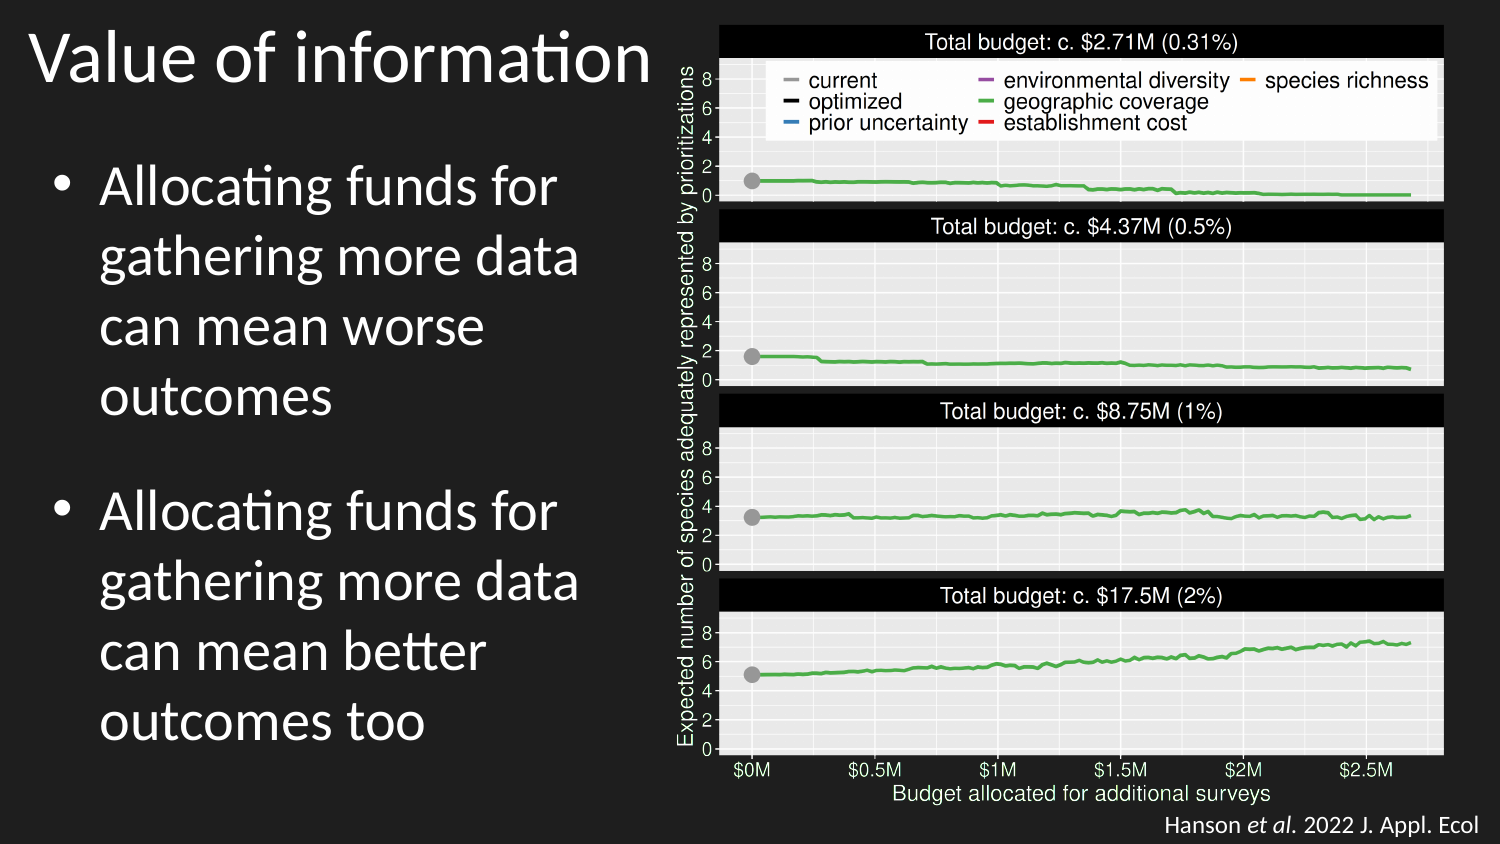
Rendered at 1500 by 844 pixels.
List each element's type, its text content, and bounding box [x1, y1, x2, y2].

text_box Value of information [12, 0, 670, 105]
text_box Hanson et al. 2022 J. Appl. Ecol [1149, 801, 1499, 844]
text_box Allocating funds for gathering more data can mean worse outcomes Allocating funds for gathering more data can mean better outcomes too [38, 140, 644, 785]
picture [669, 16, 1466, 813]
